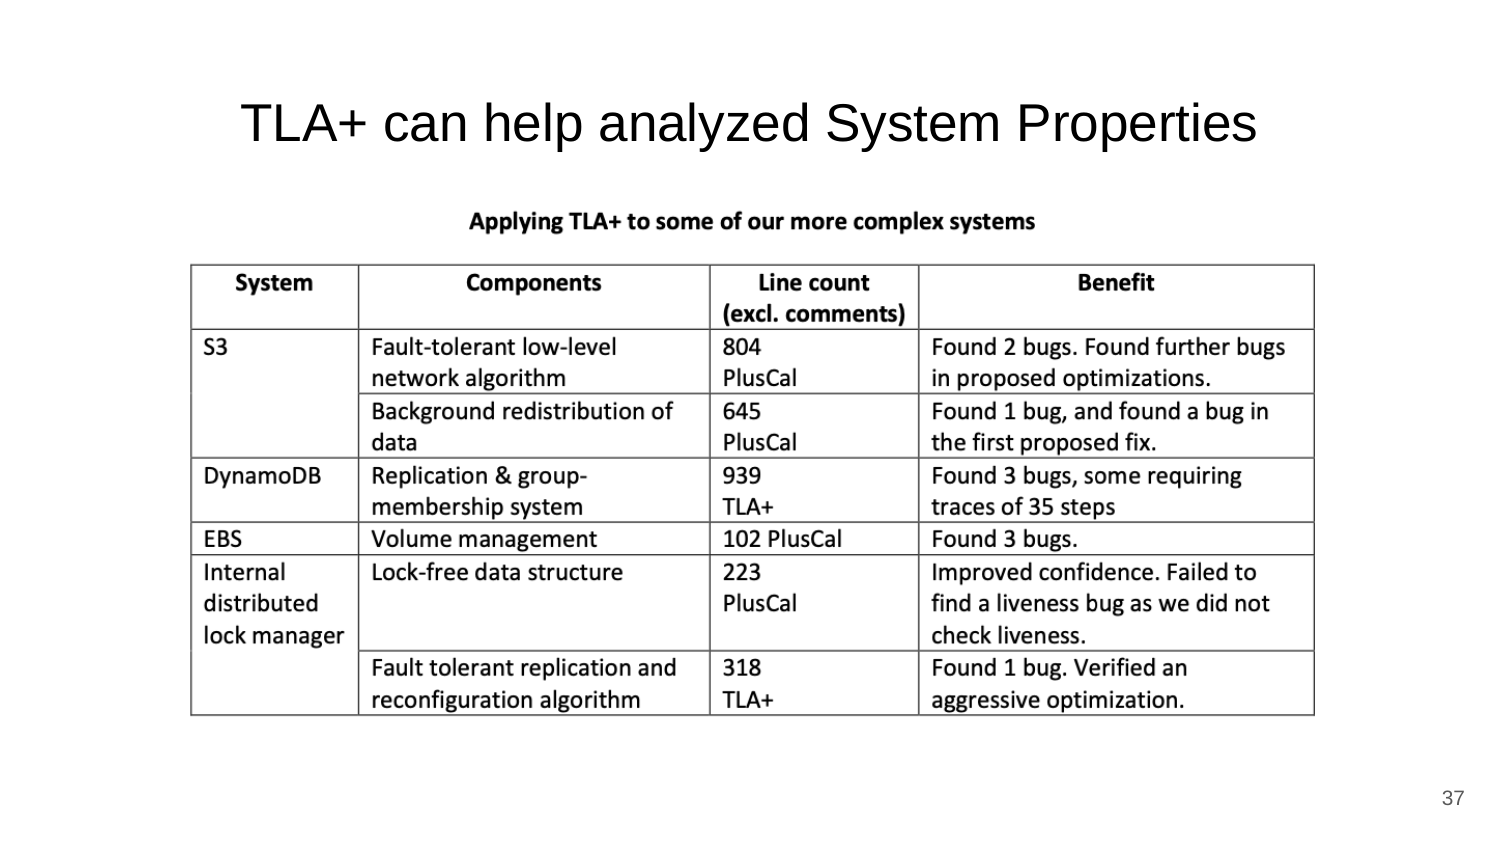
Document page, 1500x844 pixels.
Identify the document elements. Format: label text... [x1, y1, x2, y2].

slide_number 37 [1389, 764, 1480, 830]
title TLA+ can help analyzed System Properties [51, 72, 1449, 167]
picture [180, 193, 1320, 739]
